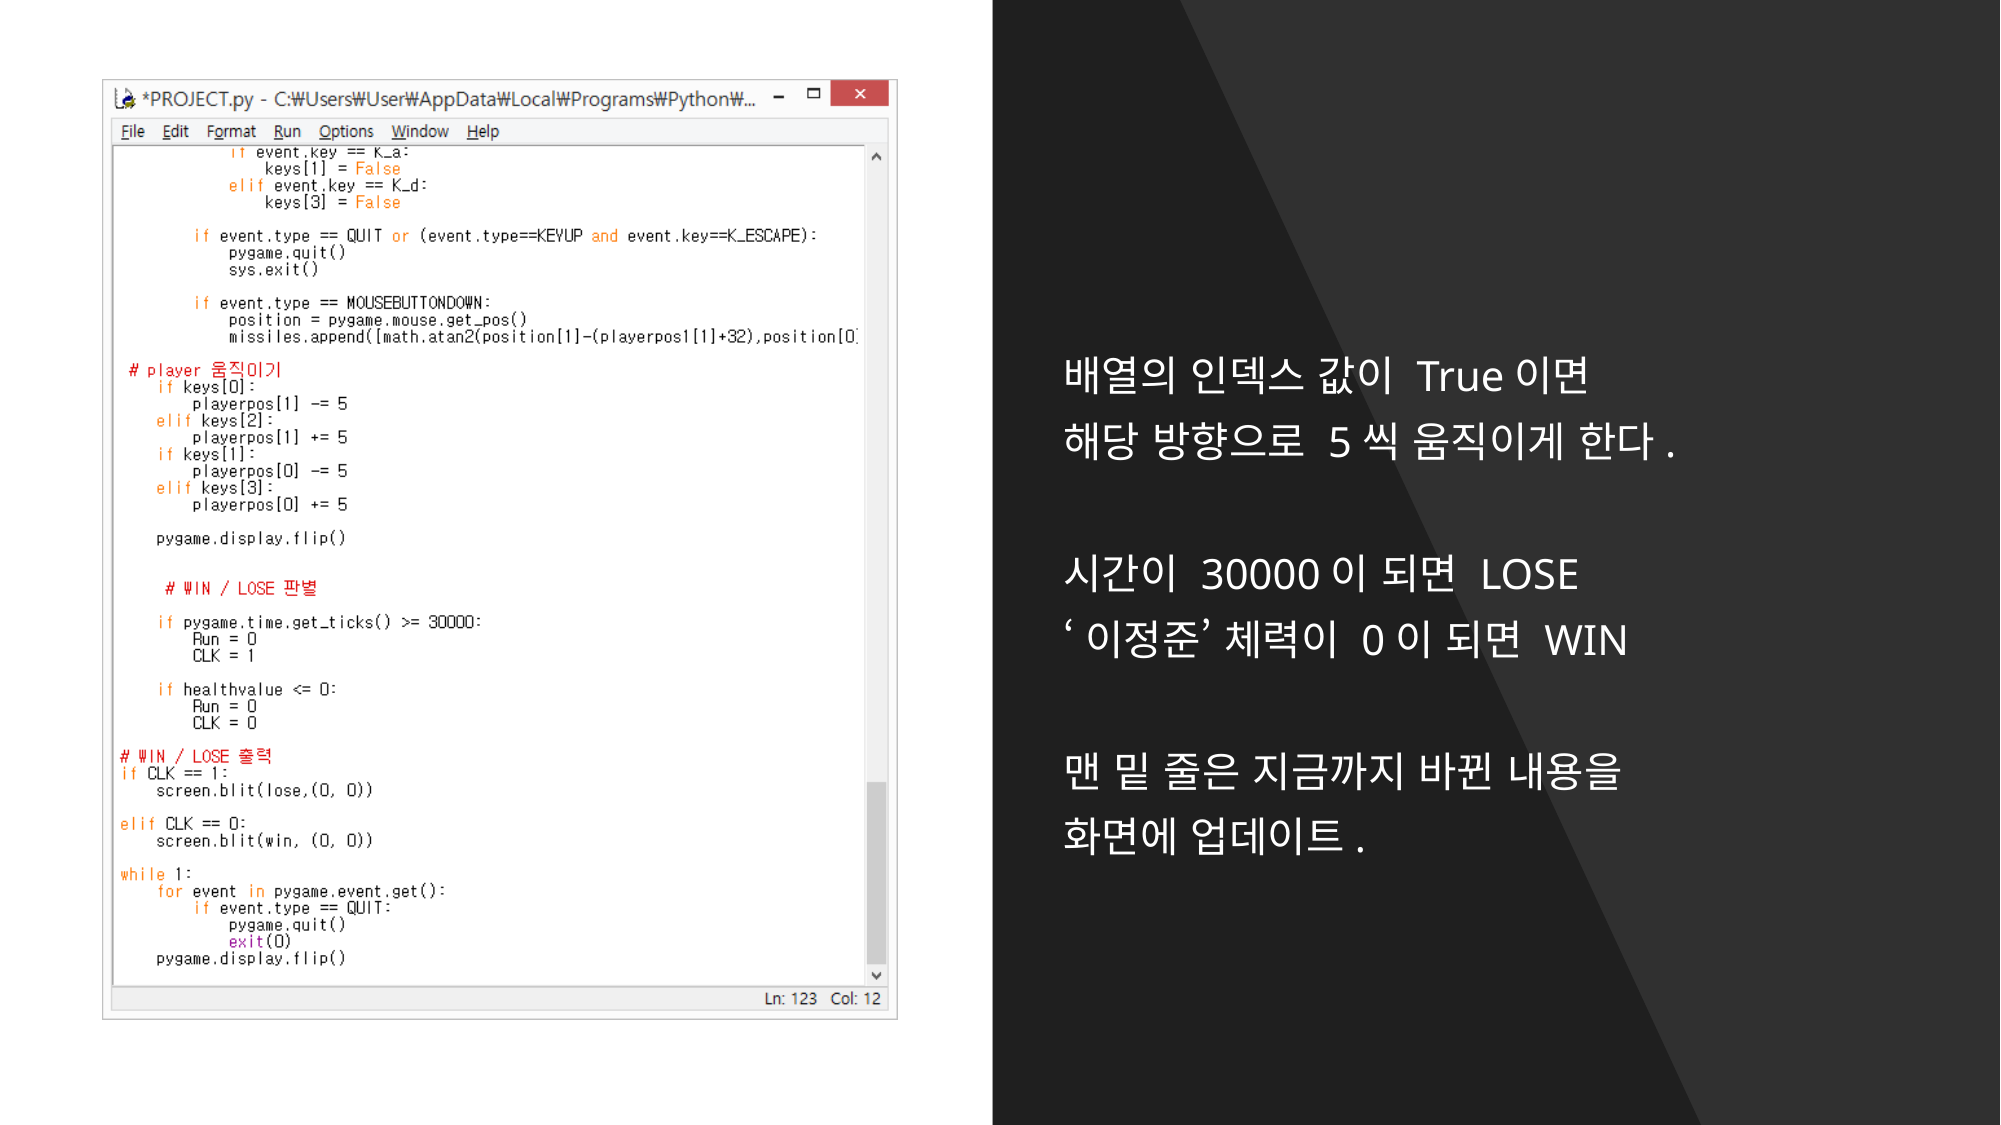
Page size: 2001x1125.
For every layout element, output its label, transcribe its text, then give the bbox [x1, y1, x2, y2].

text_box [1182, 0, 2000, 1125]
picture [102, 79, 898, 1020]
text_box [991, 0, 1703, 1125]
list 배열의 인덱스 값이 True이면 해당 방향으로 5씩 움직이게 한다. 시간이 30000이 되면 LOSE ‘이정준’ 체력이 0이 되면 WIN 맨 밑 줄은 지금까지 바뀐 내용을 화면에 업데이트. [1048, 348, 1908, 967]
